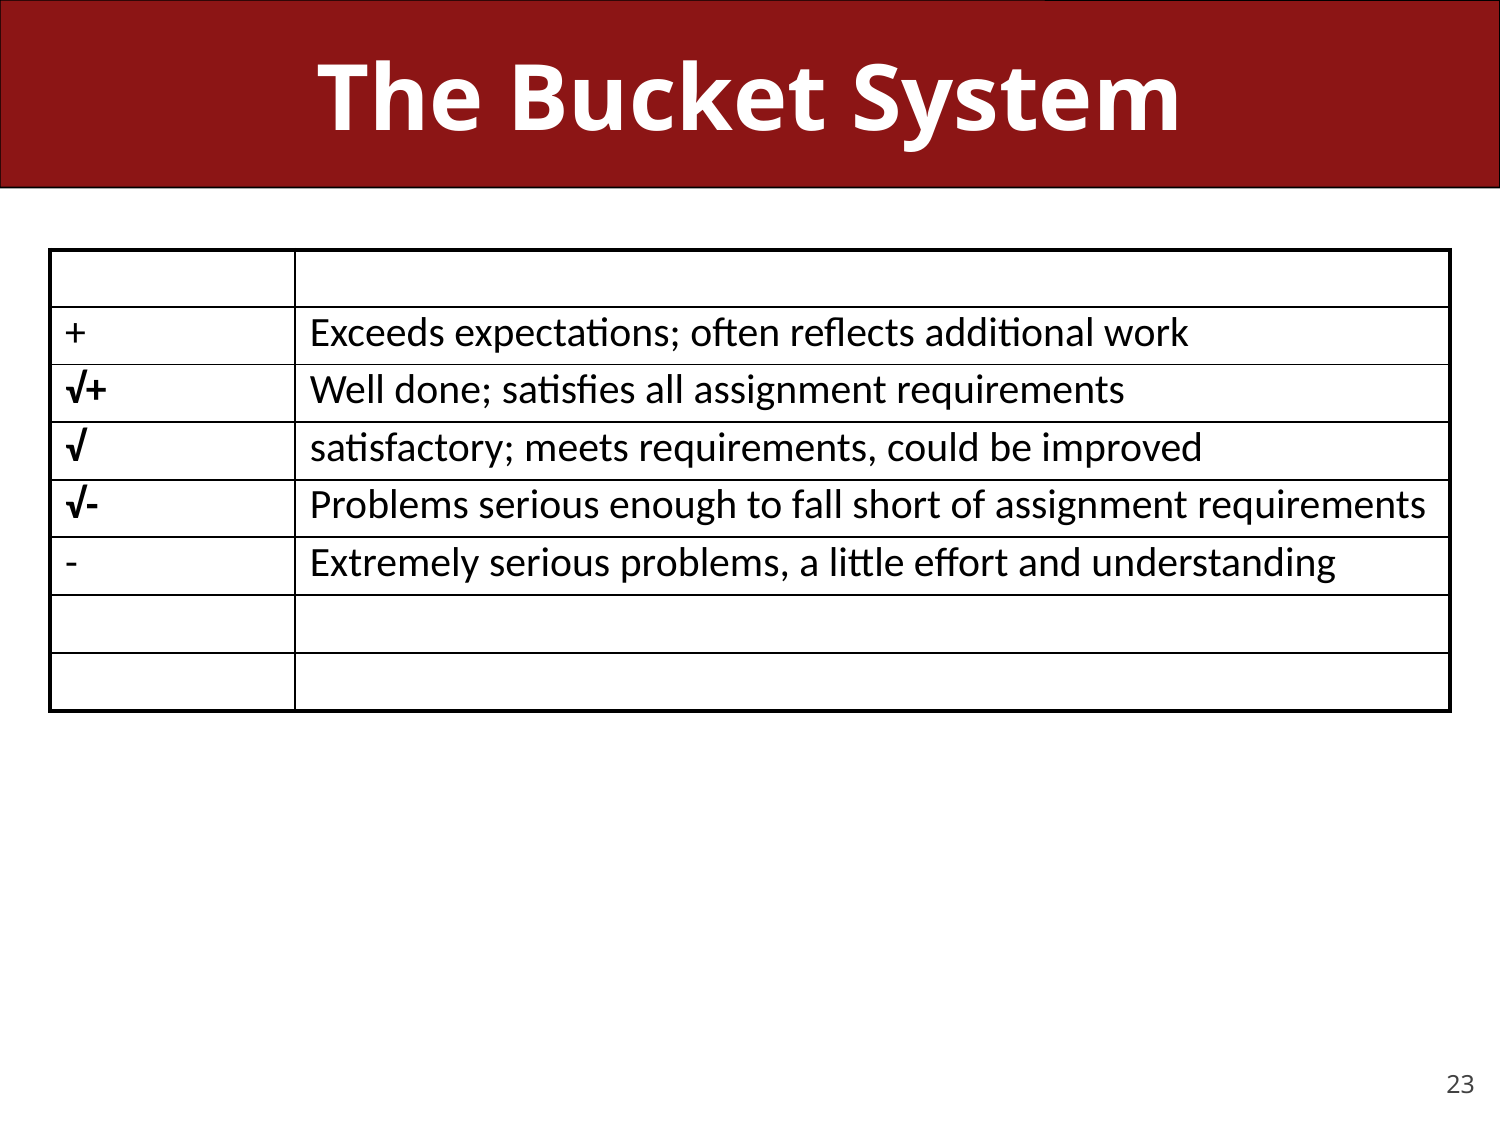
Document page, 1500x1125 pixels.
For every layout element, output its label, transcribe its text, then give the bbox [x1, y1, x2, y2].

table_header [52, 252, 294, 306]
table_cell satisfactory; meets requirements, could be improved [296, 423, 1448, 479]
table_cell Extremely serious problems, a little effort and understanding [296, 538, 1448, 594]
table_cell [296, 596, 1448, 652]
table_cell [52, 654, 294, 709]
title The Bucket System [75, 0, 1425, 188]
table_cell - [52, 538, 294, 594]
table_header [296, 252, 1448, 306]
table_cell Well done; satisfies all assignment requirements [296, 365, 1448, 421]
table_cell Exceeds expectations; often reflects additional work [296, 308, 1448, 364]
table_cell √- [52, 481, 294, 536]
table_cell + [52, 308, 294, 364]
table_cell [296, 654, 1448, 709]
table_cell √ [52, 423, 294, 479]
table_cell √+ [52, 365, 294, 421]
table_cell Problems serious enough to fall short of assignment requirements [296, 481, 1448, 536]
table_cell [52, 596, 294, 652]
